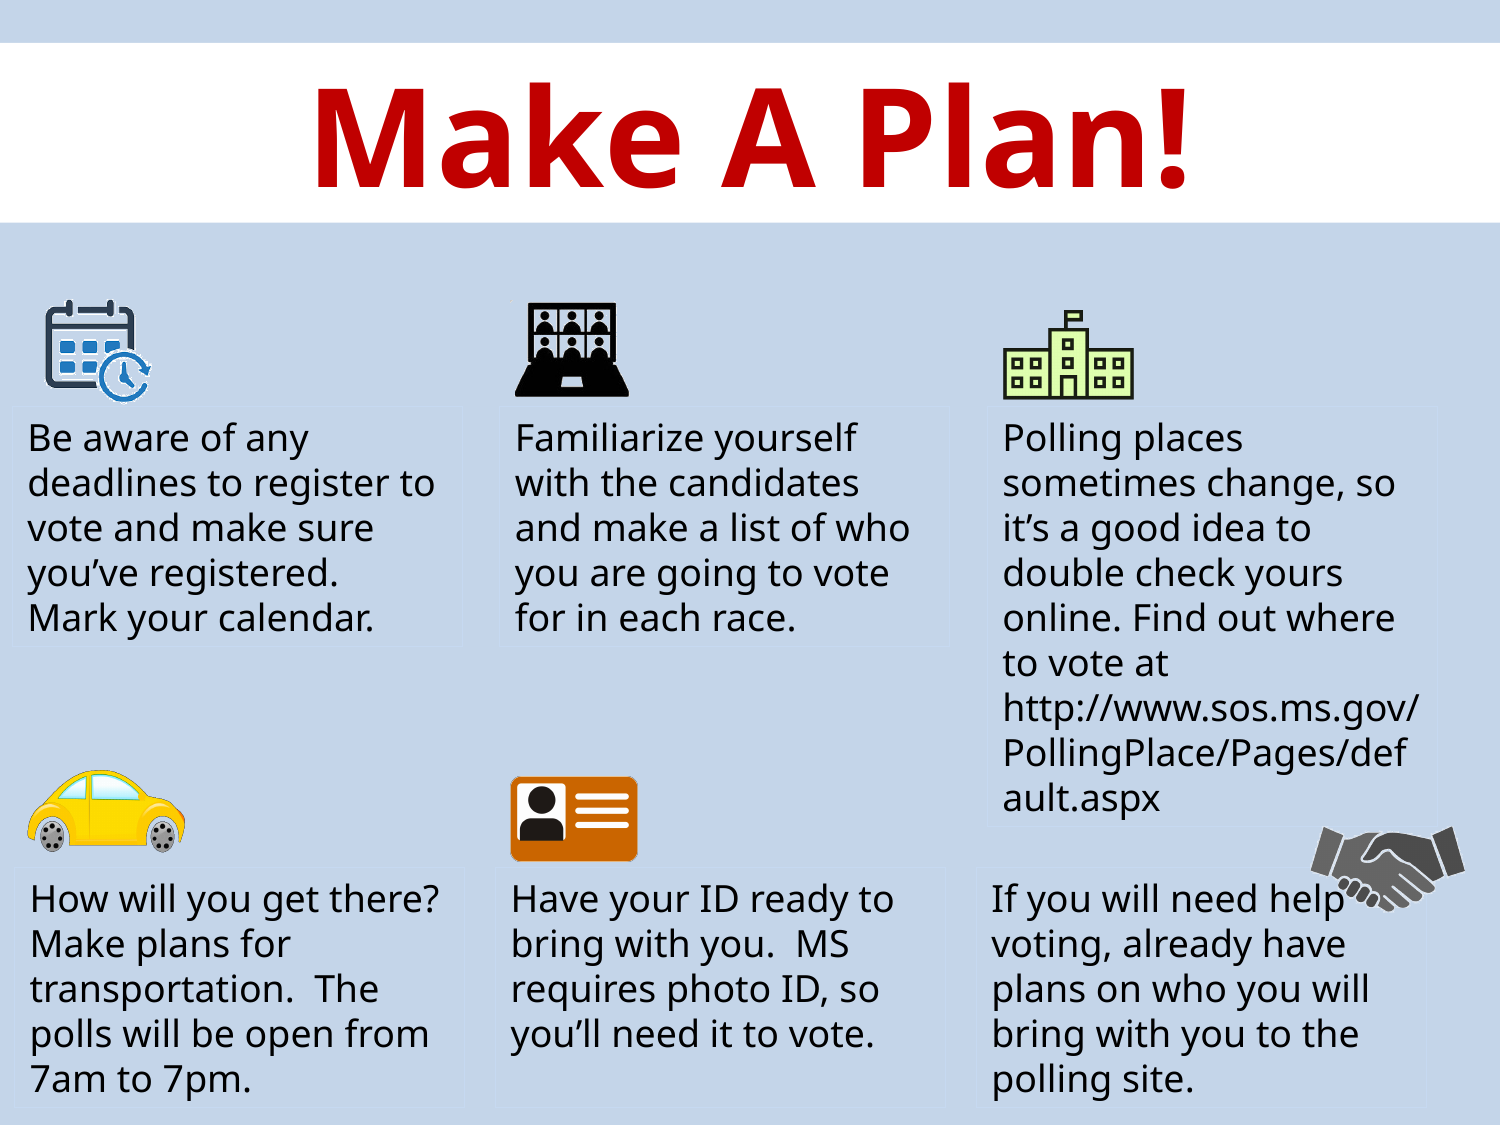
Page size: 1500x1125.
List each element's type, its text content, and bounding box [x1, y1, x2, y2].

text_box If you will need help voting, already have plans on who you will bring with you to the polling site. [976, 867, 1427, 1108]
picture [12, 264, 184, 437]
picture [1301, 776, 1476, 951]
text_box Have your ID ready to bring with you. MS requires photo ID, so you’ll need it to vote. [495, 867, 946, 1108]
text_box How will you get there? Make plans for transportation. The polls will be open from 7am to 7pm. [14, 867, 465, 1108]
text_box Familiarize yourself with the candidates and make a list of who you are going to vote for in each race. [499, 406, 950, 647]
picture [18, 760, 195, 874]
picture [509, 300, 635, 402]
text_box Polling places sometimes change, so it’s a good idea to double check yours online. Find out where to vote at http://www.sos.ms.gov/PollingPlace/Pages/default.aspx [987, 406, 1438, 827]
picture [987, 273, 1151, 437]
picture [509, 776, 639, 863]
text_box Be aware of any deadlines to register to vote and make sure you’ve registered. Mark your calendar. [12, 406, 463, 647]
text_box Make A Plan! [0, 42, 1500, 223]
